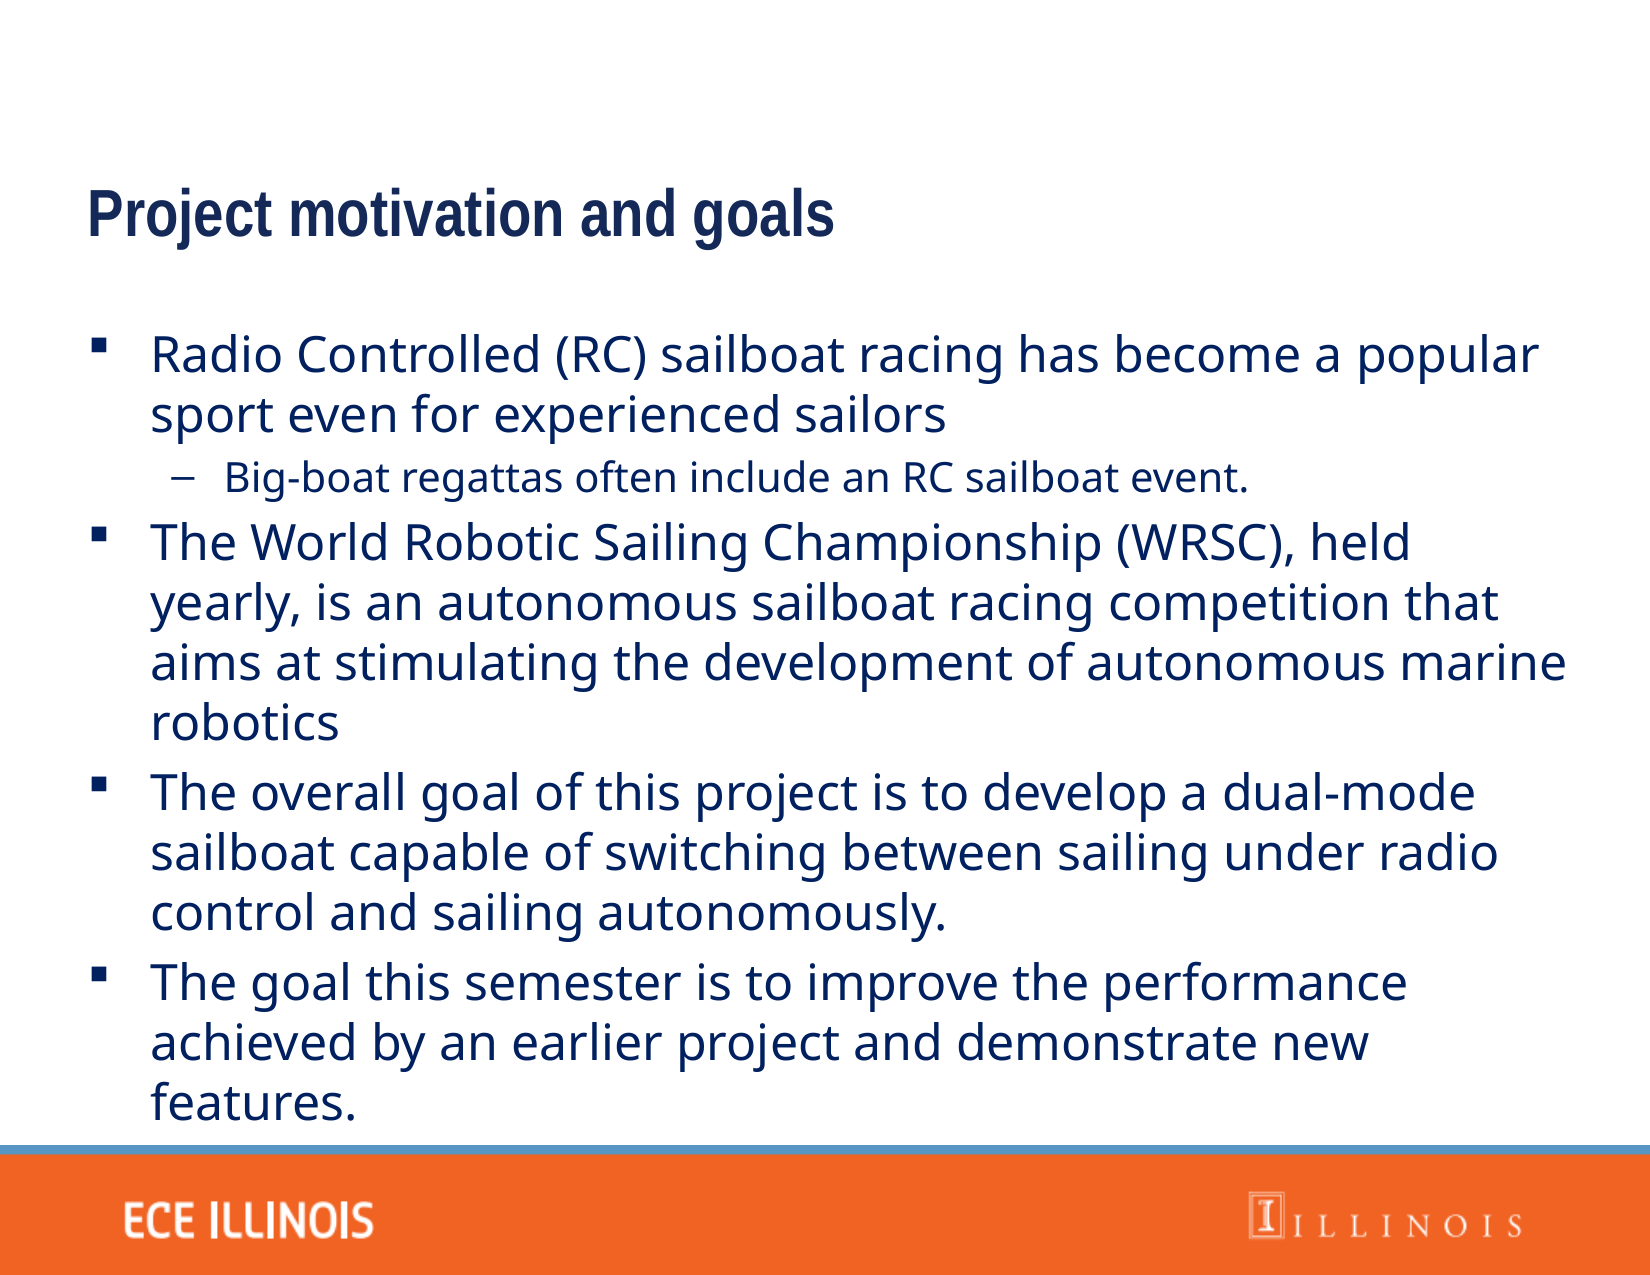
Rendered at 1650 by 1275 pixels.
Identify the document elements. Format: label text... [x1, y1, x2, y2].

list Radio Controlled (RC) sailboat racing has become a popular sport even for experienced sailors Big-boat regattas often include an RC sailboat event. The World Robotic Sailing Championship (WRSC), held yearly, is an autonomous sailboat racing competition that aims at stimulating the development of autonomous marine robotics The overall goal of this project is to develop a dual-mode sailboat capable of switching between sailing under radio control and sailing autonomously. The goal this semester is to improve the performance achieved by an earlier project and demonstrate new features. [72, 314, 1590, 1107]
list Project motivation and goals [72, 162, 1130, 285]
